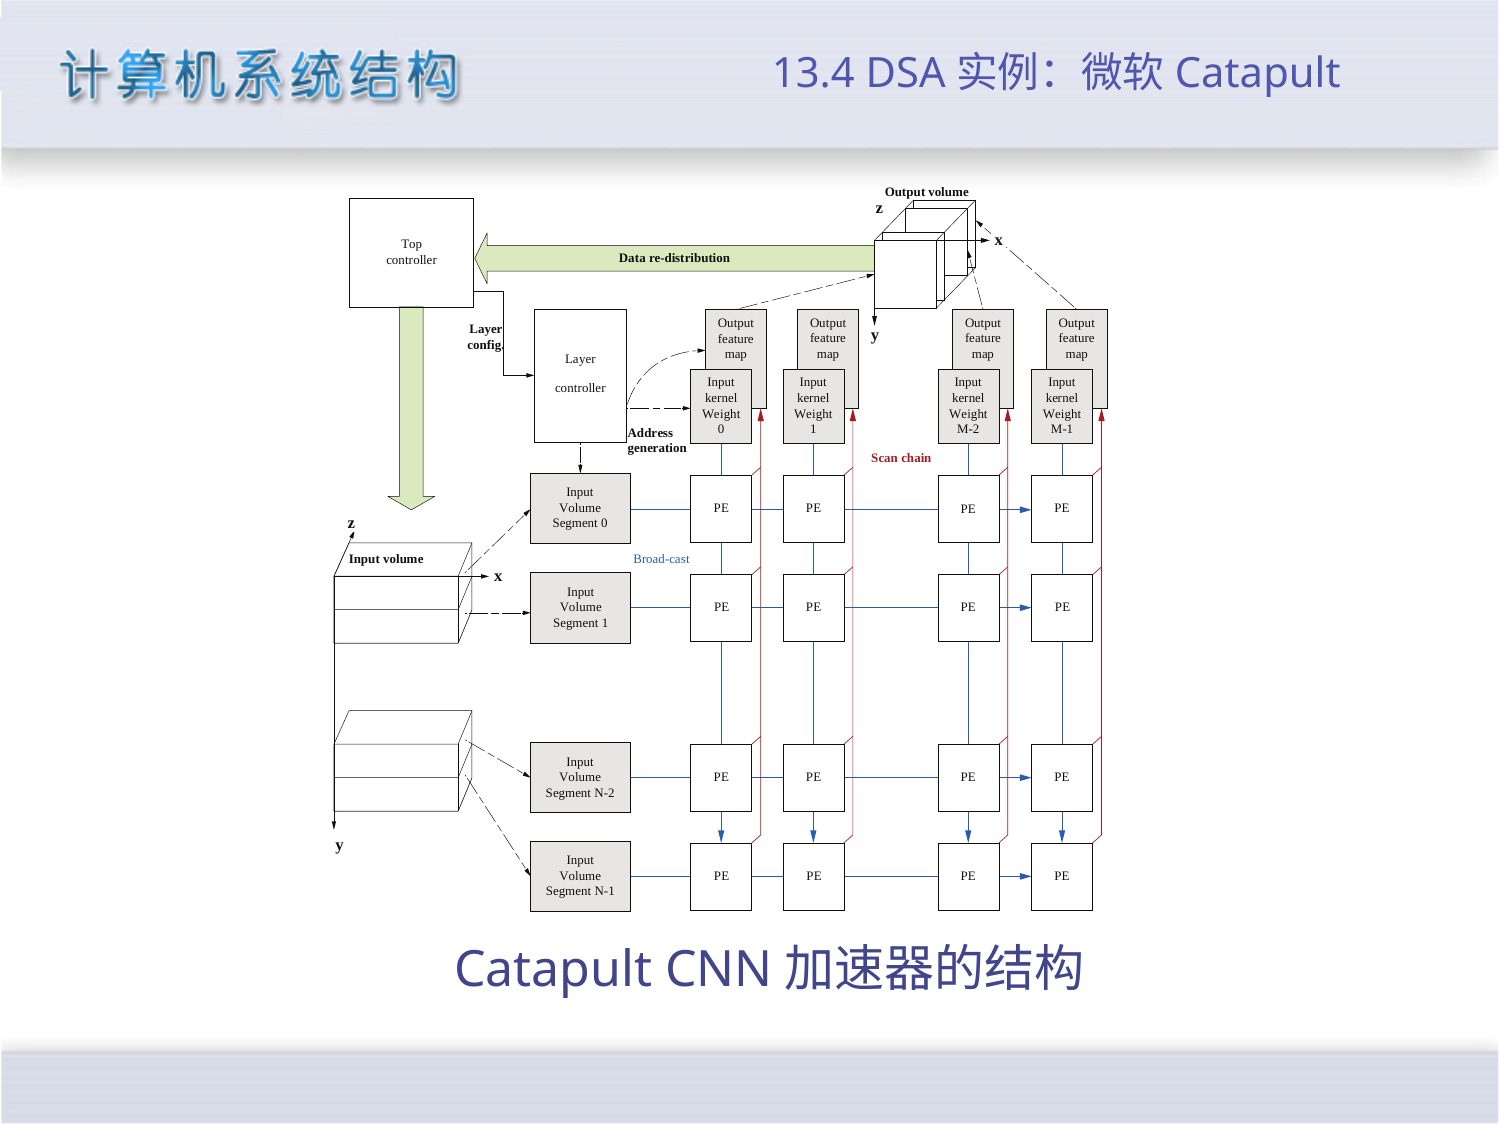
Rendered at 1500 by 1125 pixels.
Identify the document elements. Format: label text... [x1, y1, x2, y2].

title 13.4 DSA实例：微软Catapult [637, 40, 1476, 104]
list Catapult CNN加速器的结构 [88, 916, 1364, 1004]
picture [0, 0, 1500, 1125]
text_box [330, 173, 1128, 913]
